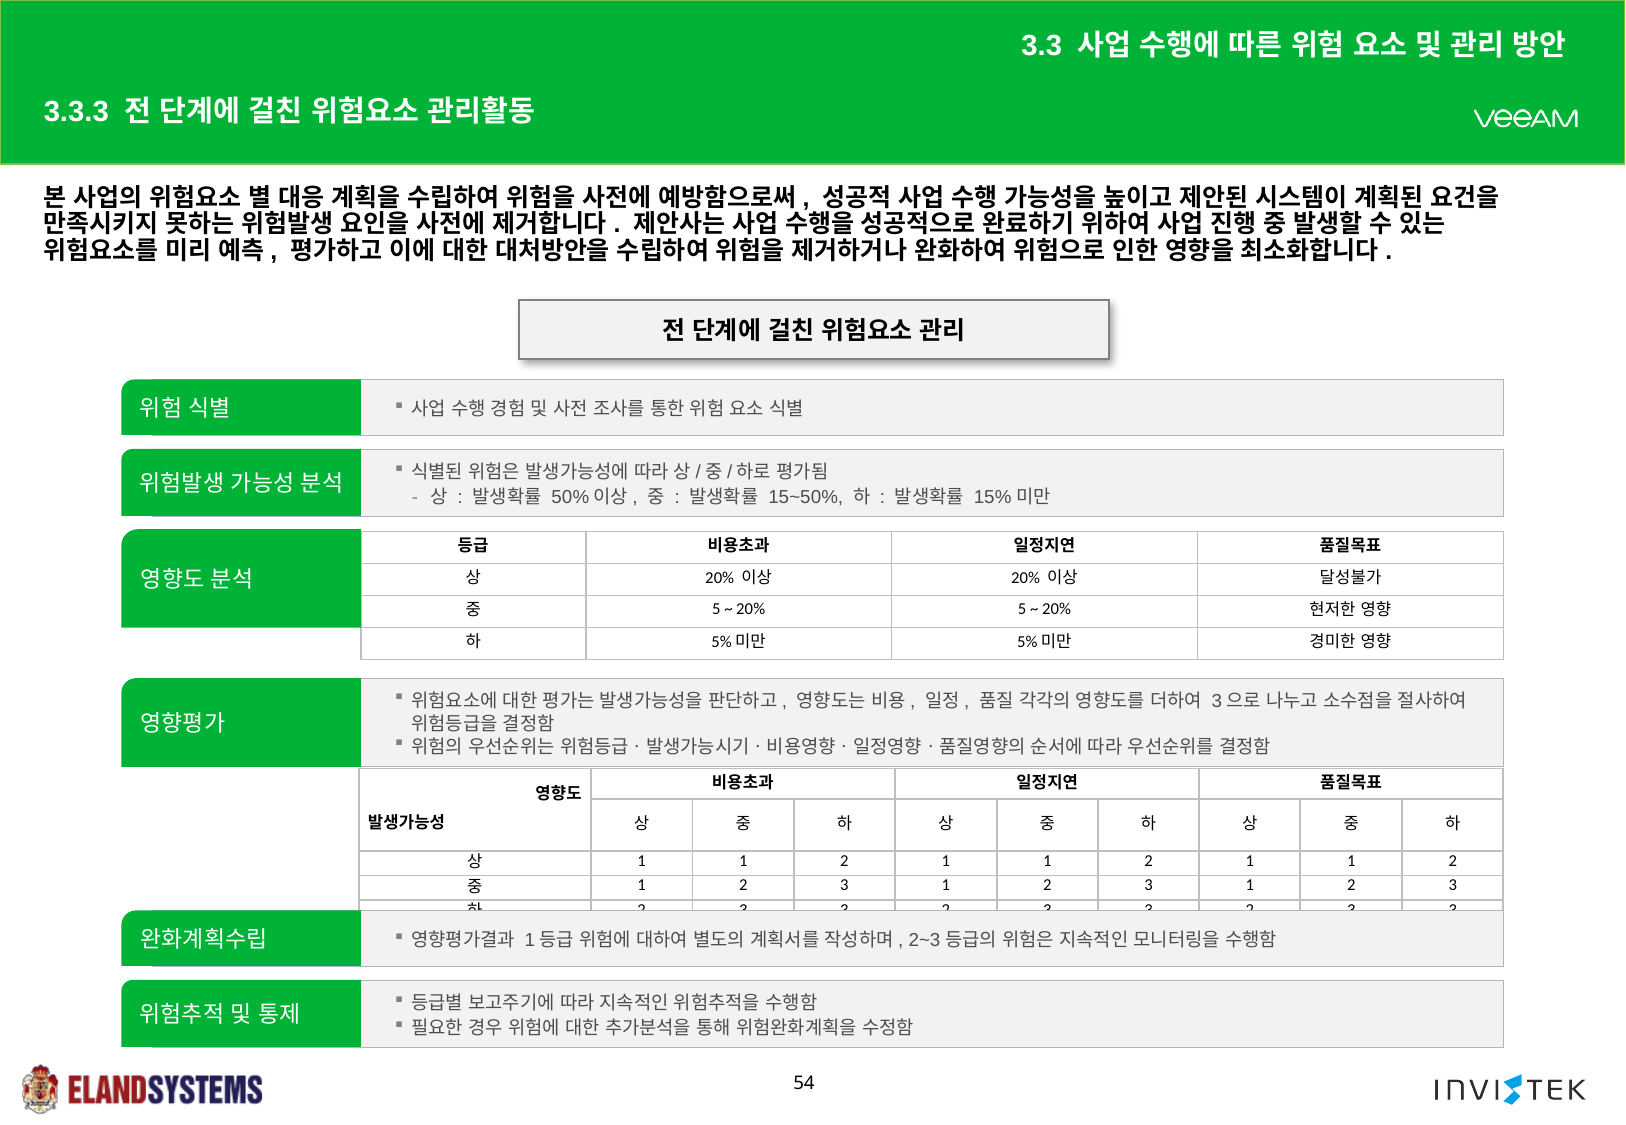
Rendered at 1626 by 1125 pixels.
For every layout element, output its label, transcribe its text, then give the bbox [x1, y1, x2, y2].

table_cell 달성불가 [1198, 564, 1503, 595]
table_cell 1 [1200, 876, 1299, 899]
picture [1514, 1074, 1586, 1105]
table_cell 1 [592, 852, 692, 875]
table_cell 5%미만 [587, 628, 891, 659]
text_box 영향평가 [121, 678, 361, 767]
table_cell 2 [795, 852, 894, 875]
table_cell 2 [1099, 852, 1198, 875]
table_cell 1 [592, 876, 692, 899]
table_cell 중 [998, 800, 1097, 850]
table_cell 2 [1301, 876, 1401, 899]
text_box 위험발생 가능성 분석 [121, 448, 361, 516]
table_cell 하 [795, 800, 894, 850]
table_cell 3 [1099, 876, 1198, 899]
picture [1465, 100, 1586, 136]
text_box 영향도 분석 [121, 529, 361, 628]
table_cell 하 [1099, 800, 1198, 850]
table_cell 경미한 영향 [1198, 628, 1503, 659]
table_cell 3 [998, 901, 1097, 910]
text_box 위험추적 및 통제 [121, 979, 361, 1047]
table_cell 중 [693, 800, 793, 850]
table_cell 2 [592, 901, 692, 910]
table_cell 1 [896, 876, 996, 899]
table_cell 2 [693, 876, 793, 899]
table_cell 3 [1301, 901, 1401, 910]
table_cell 3 [795, 901, 894, 910]
table_cell 3 [1403, 876, 1502, 899]
picture [1435, 1074, 1519, 1105]
table_cell 상 [1200, 800, 1299, 850]
text_box 영향평가결과 1등급 위험에 대하여 별도의 계획서를 작성하며, 2~3등급의 위험은 지속적인 모니터링을 수행함 [361, 910, 1504, 966]
table_cell 현저한 영향 [1198, 596, 1503, 627]
table_cell 2 [998, 876, 1097, 899]
table_header 비용초과 [587, 532, 891, 563]
table_header 영향도 발생가능성 [360, 769, 590, 850]
table_cell 중 [360, 876, 590, 899]
title 3.3.3 전 단계에 걸친 위험요소 관리활동 [28, 88, 989, 136]
table_cell 5 ~ 20% [892, 596, 1197, 627]
table_cell 2 [1200, 901, 1299, 910]
slide_number 54 [778, 1063, 847, 1105]
table_header 품질목표 [1198, 532, 1503, 563]
text_box 위험 식별 [121, 379, 361, 435]
table_cell 20% 이상 [587, 564, 891, 595]
table_cell 1 [693, 852, 793, 875]
table_cell 하 [362, 628, 585, 659]
table_cell 상 [362, 564, 585, 595]
table_cell 상 [896, 800, 996, 850]
table_cell 3 [1403, 901, 1502, 910]
text_box 위험요소에 대한 평가는 발생가능성을 판단하고, 영향도는 비용, 일정, 품질 각각의 영향도를 더하여 3으로 나누고 소수점을 절사하여 위험등급을 결정함 위험의 우선순위는 위험등급ㆍ발생가능시기ㆍ비용영향ㆍ일정영향ㆍ품질영향의 순서에 따라 우선순위를 결정함 [361, 678, 1504, 767]
table_cell 중 [1301, 800, 1401, 850]
table_cell 20% 이상 [892, 564, 1197, 595]
text_box 식별된 위험은 발생가능성에 따라 상/중/하로 평가됨 상 : 발생확률 50%이상, 중 : 발생확률 15~50%, 하 : 발생확률 15%미만 [361, 448, 1504, 516]
text_box 본 사업의 위험요소 별 대응 계획을 수립하여 위험을 사전에 예방함으로써, 성공적 사업 수행 가능성을 높이고 제안된 시스템이 계획된 요건을 만족시키지 못하는 위험발생 요인을 사전에 제거합니다. 제안사는 사업 수행을 성공적으로 완료하기 위하여 사업 진행 중 발생할 수 있는 위험요소를 미리 예측, 평가하고 이에 대한 대처방안을 수립하여 위험을 제거하거나 완화하여 위험으로 인한 영향을 최소화합니다. [28, 177, 1582, 355]
table_cell 1 [1200, 852, 1299, 875]
table_cell 3 [693, 901, 793, 910]
table_cell 2 [1403, 852, 1502, 875]
text_box 사업 수행 경험 및 사전 조사를 통한 위험 요소 식별 [361, 379, 1504, 435]
text_box 전 단계에 걸친 위험요소 관리 [518, 299, 1110, 360]
table_cell 2 [896, 901, 996, 910]
table_cell 1 [1301, 852, 1401, 875]
list 3.3 사업 수행에 따른 위험 요소 및 관리 방안 [862, 16, 1582, 76]
table_cell 1 [896, 852, 996, 875]
table_header 비용초과 [592, 769, 894, 798]
table_header 일정지연 [896, 769, 1198, 798]
table_cell 1 [998, 852, 1097, 875]
table_cell 상 [360, 852, 590, 875]
table_cell 하 [1403, 800, 1502, 850]
table_cell 3 [795, 876, 894, 899]
text_box 완화계획수립 [121, 910, 361, 966]
table_header 일정지연 [892, 532, 1197, 563]
table_cell 3 [1099, 901, 1198, 910]
table_cell 5%미만 [892, 628, 1197, 659]
text_box 등급별 보고주기에 따라 지속적인 위험추적을 수행함 필요한 경우 위험에 대한 추가분석을 통해 위험완화계획을 수정함 [361, 979, 1504, 1047]
table_cell 5 ~ 20% [587, 596, 891, 627]
table_header 등급 [362, 532, 585, 563]
table_cell 중 [362, 596, 585, 627]
table_cell 하 [360, 901, 590, 910]
table_cell 상 [592, 800, 692, 850]
picture [22, 1064, 270, 1115]
table_header 품질목표 [1200, 769, 1502, 798]
